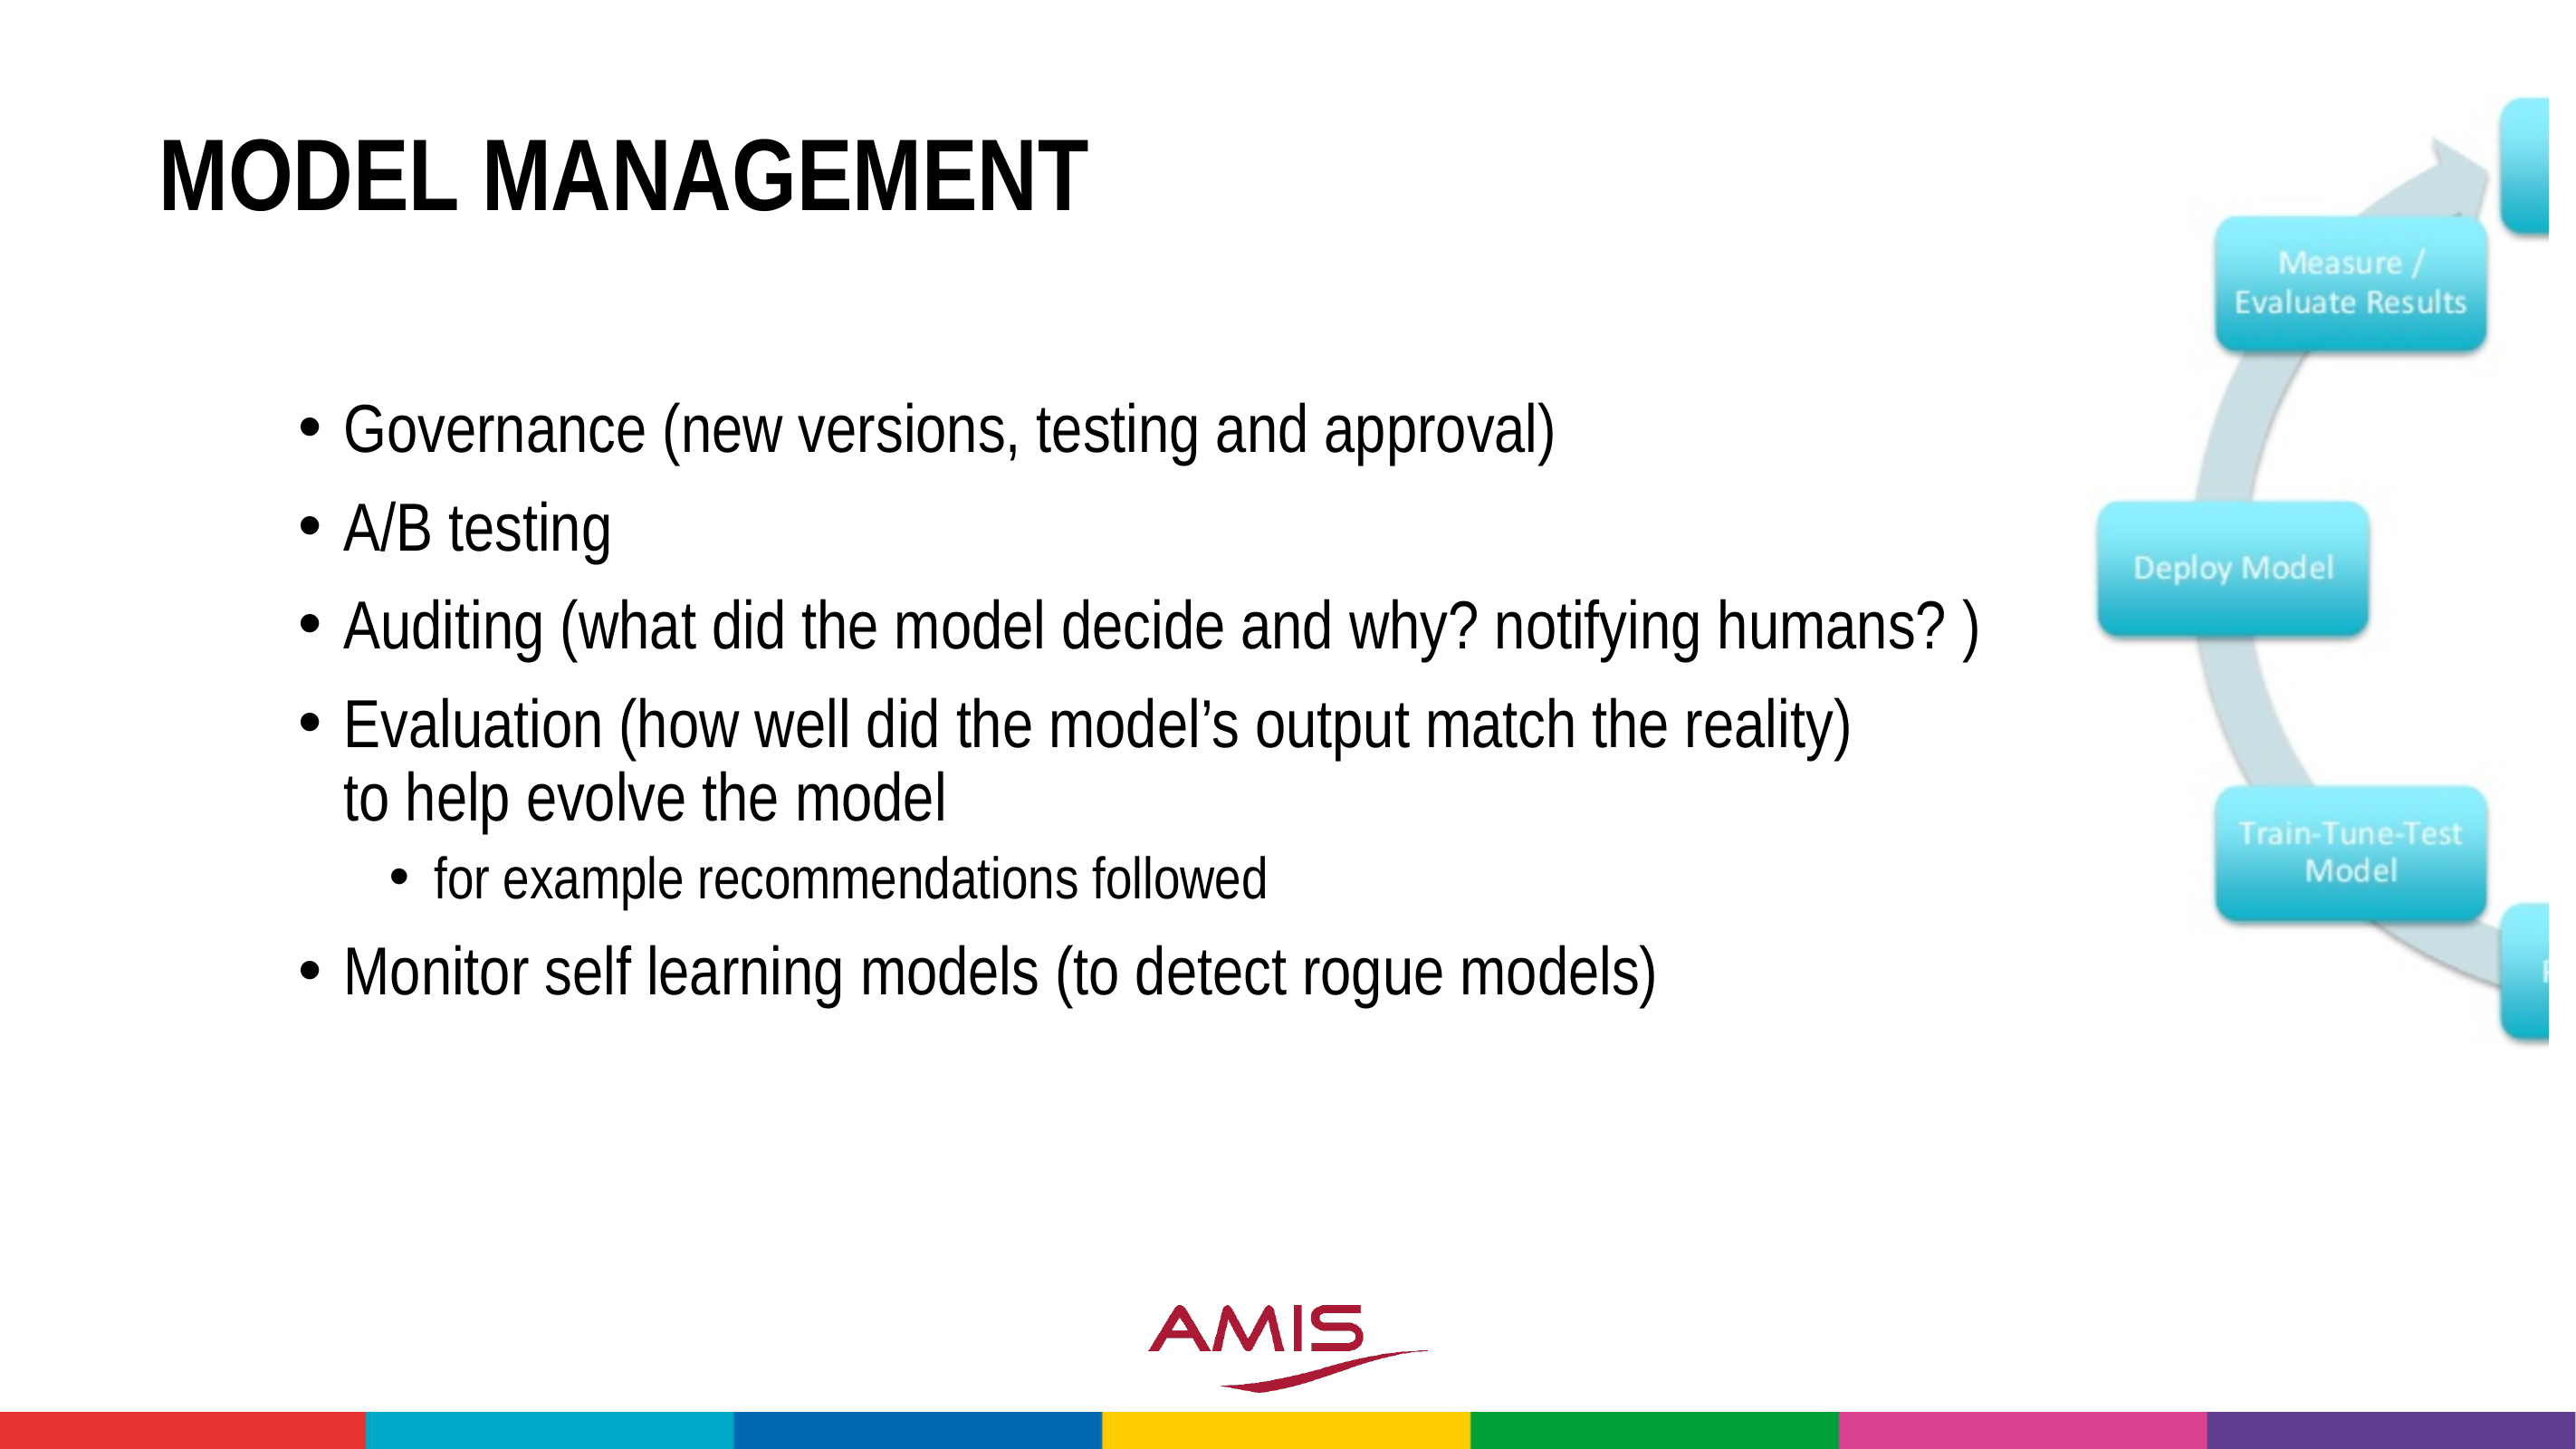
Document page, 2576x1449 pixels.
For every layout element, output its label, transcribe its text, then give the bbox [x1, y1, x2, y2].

picture [0, 1412, 733, 1449]
title Model management [145, 125, 2059, 326]
picture [1148, 1305, 1428, 1393]
picture [2089, 88, 2549, 1052]
picture [735, 1412, 2576, 1449]
list Governance (new versions, testing and approval) A/B testing Auditing (what did the model decide and why? notifying humans? ) Evaluation (how well did the model’s output match the reality) to help evolve the model for example recommendations followed Monitor self learning models (to detect rogue models) [284, 387, 2253, 1238]
